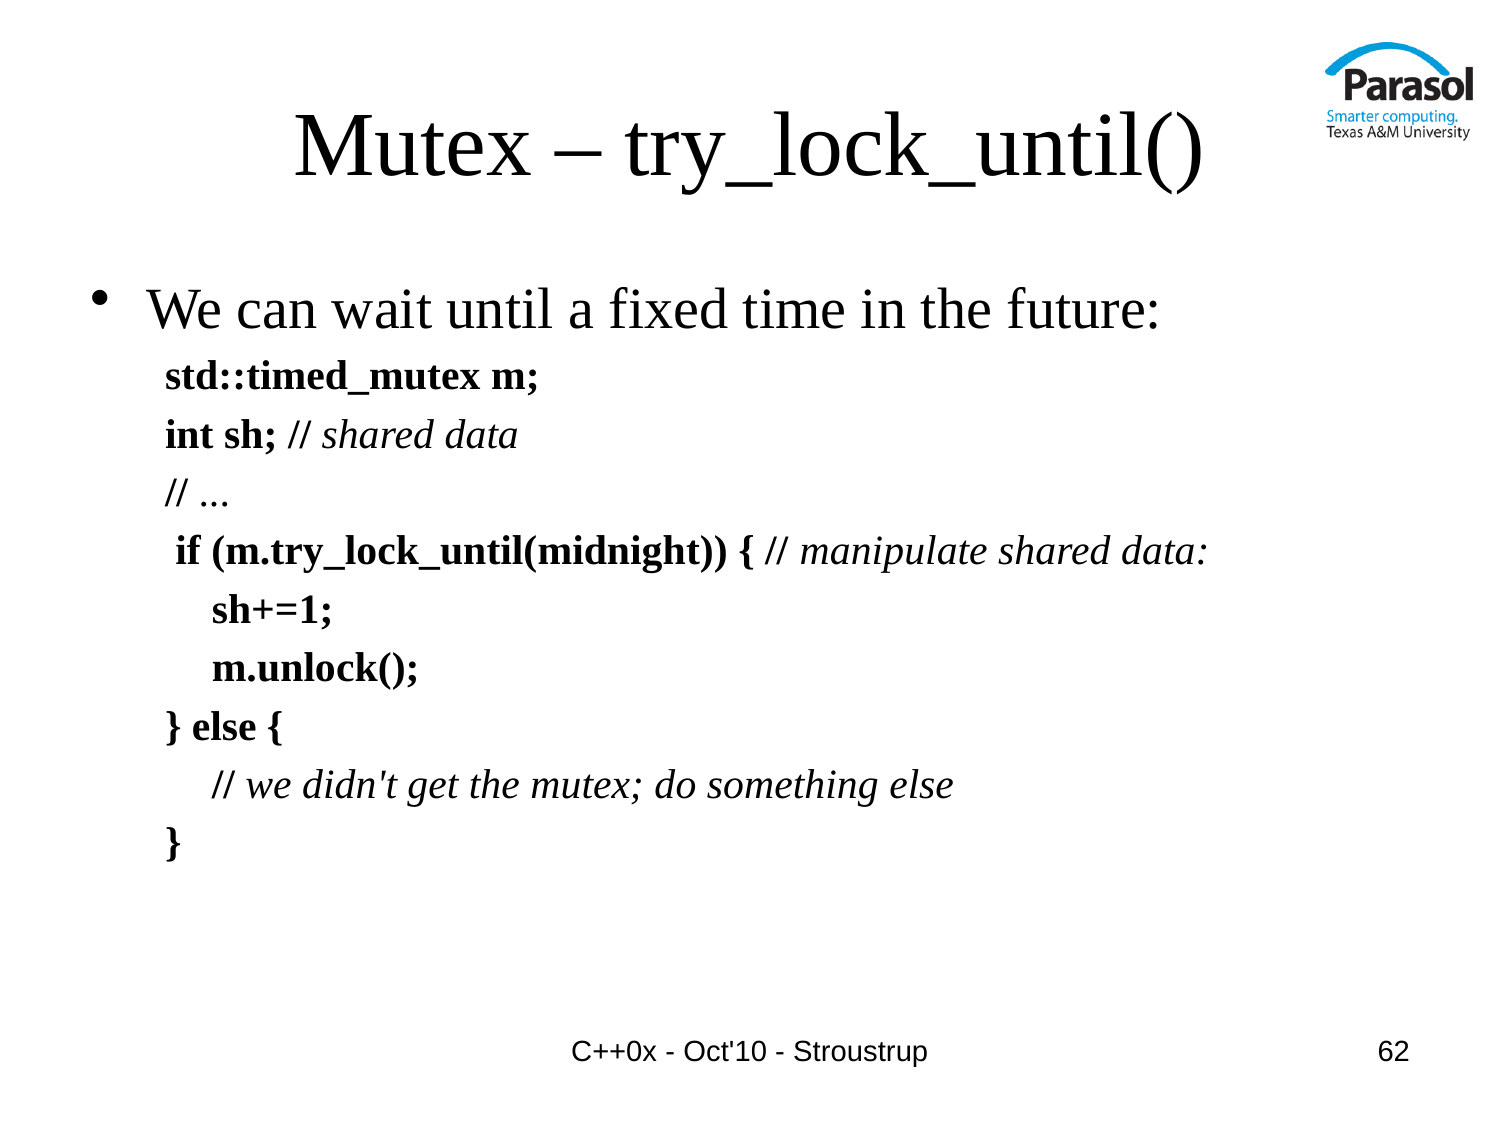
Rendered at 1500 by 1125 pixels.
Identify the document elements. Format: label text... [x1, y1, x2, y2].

slide_number 62 [1074, 1024, 1426, 1103]
footer C++0x - Oct'10 - Stroustrup [512, 1024, 988, 1103]
list We can wait until a fixed time in the future: std::timed_mutex m; int sh; // shared data // ... if (m.try_lock_until(midnight)) { // manipulate shared data: sh+=1; m.unlock(); } else { // we didn't get the mutex; do something else } [74, 262, 1426, 1006]
picture [1312, 24, 1488, 158]
title Mutex – try_lock_until() [74, 44, 1426, 233]
